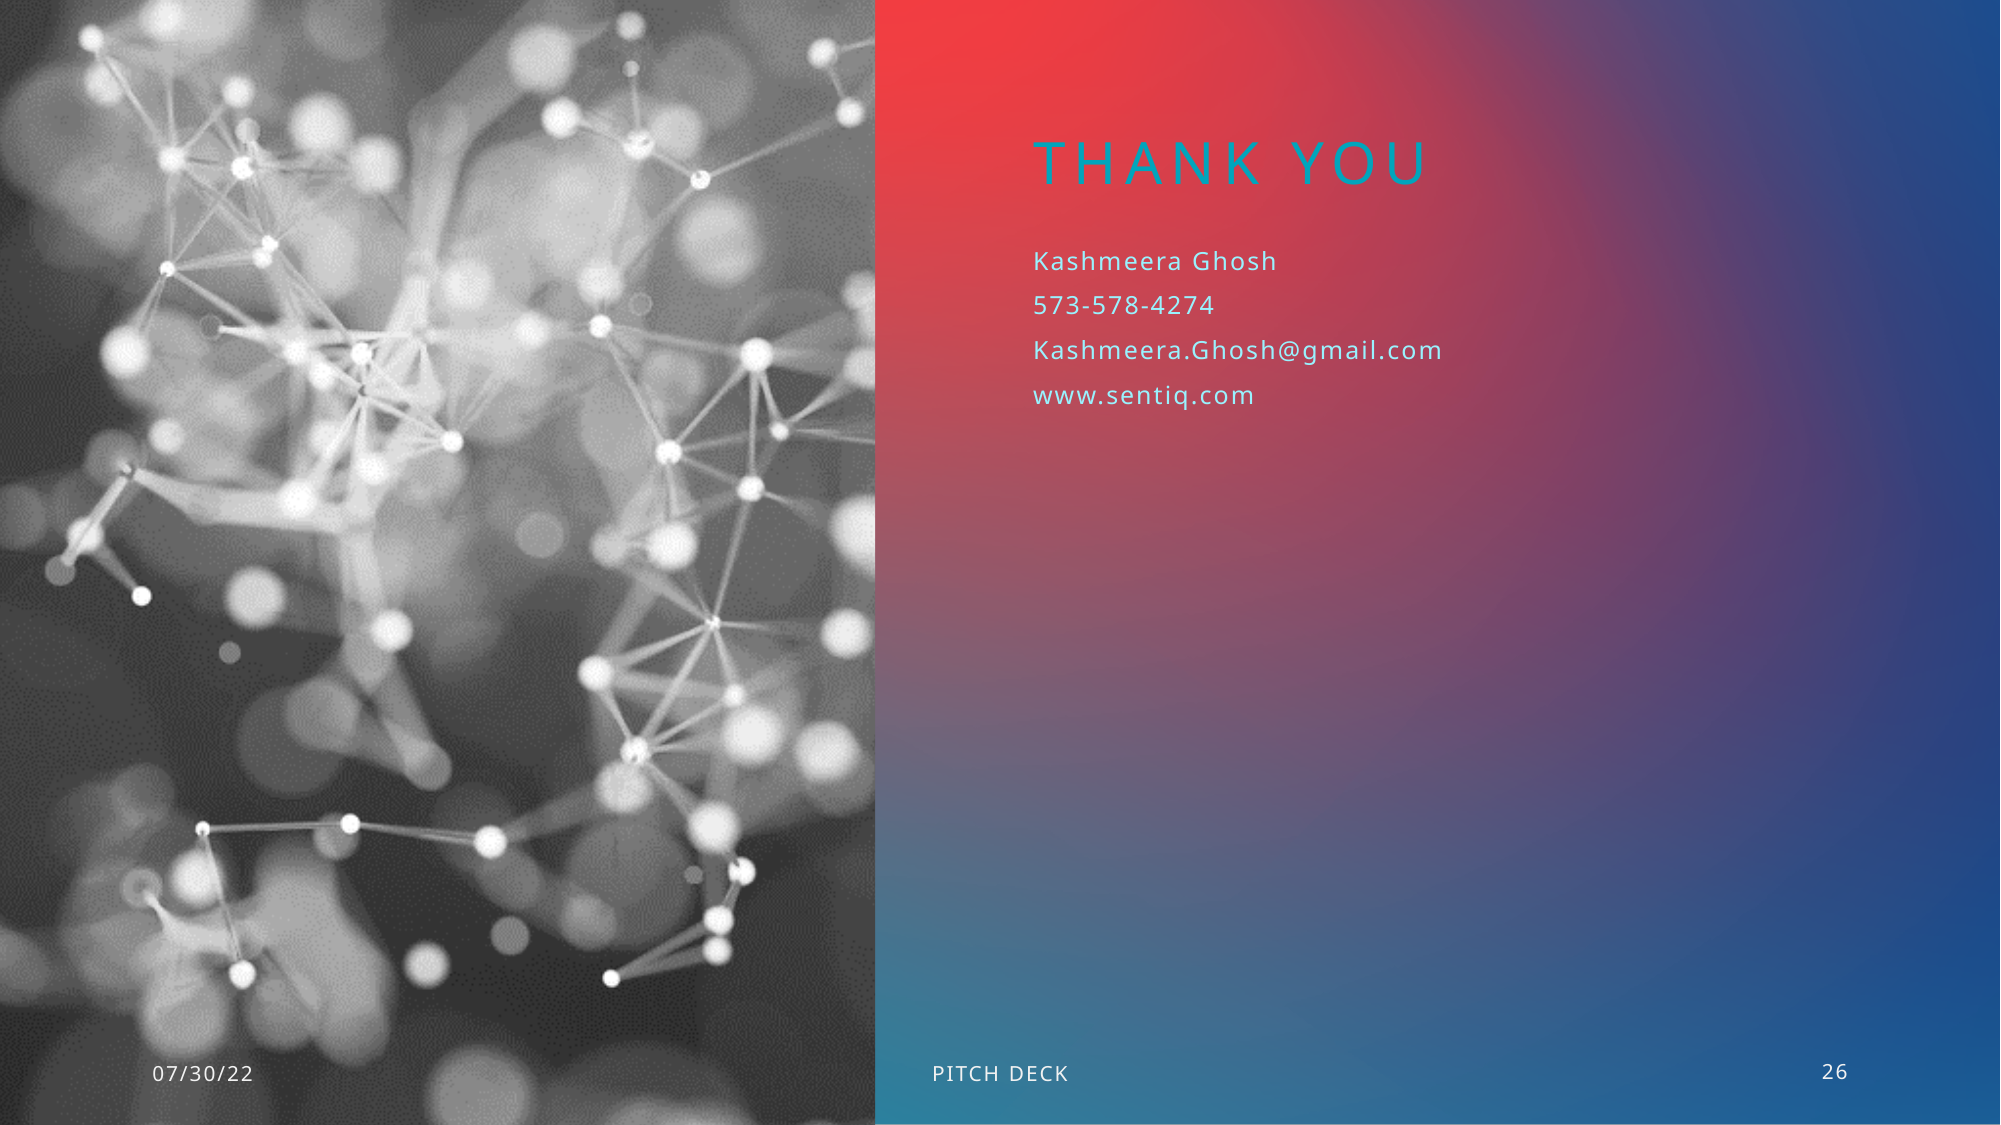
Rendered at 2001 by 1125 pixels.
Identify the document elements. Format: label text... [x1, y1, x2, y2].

footer PITCH DECK [875, 1042, 1338, 1103]
list Kashmeera Ghosh 573-578-4274 Kashmeera.Ghosh@gmail.com​ www.sentiq.com [1018, 233, 1571, 426]
slide_number 26 [1412, 1042, 1863, 1103]
title THANK YOU [1018, 122, 1869, 199]
picture [0, 0, 2000, 1125]
